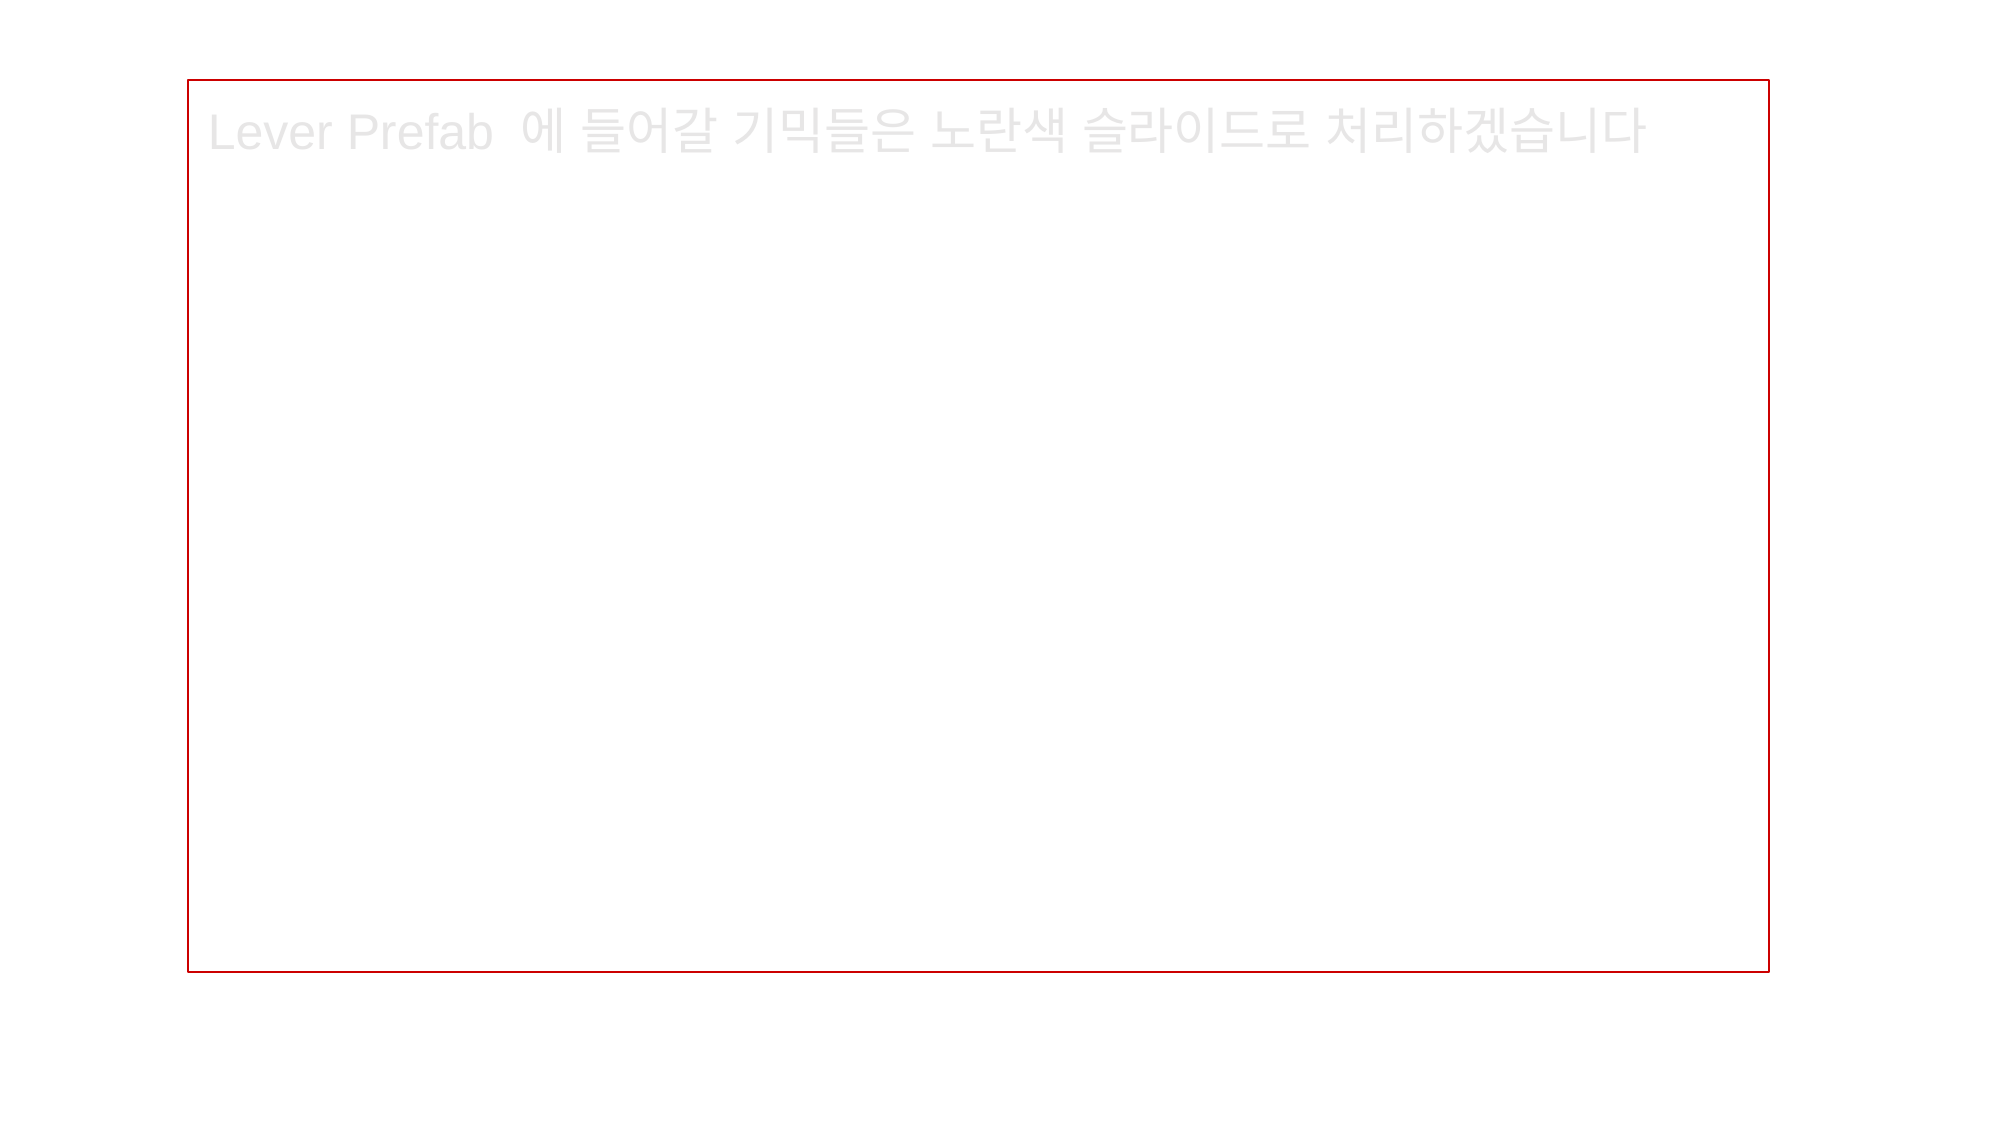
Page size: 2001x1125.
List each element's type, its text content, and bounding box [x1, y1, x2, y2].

text_box Lever Prefab 에 들어갈 기믹들은 노란색 슬라이드로 처리하겠습니다 [187, 79, 1770, 973]
